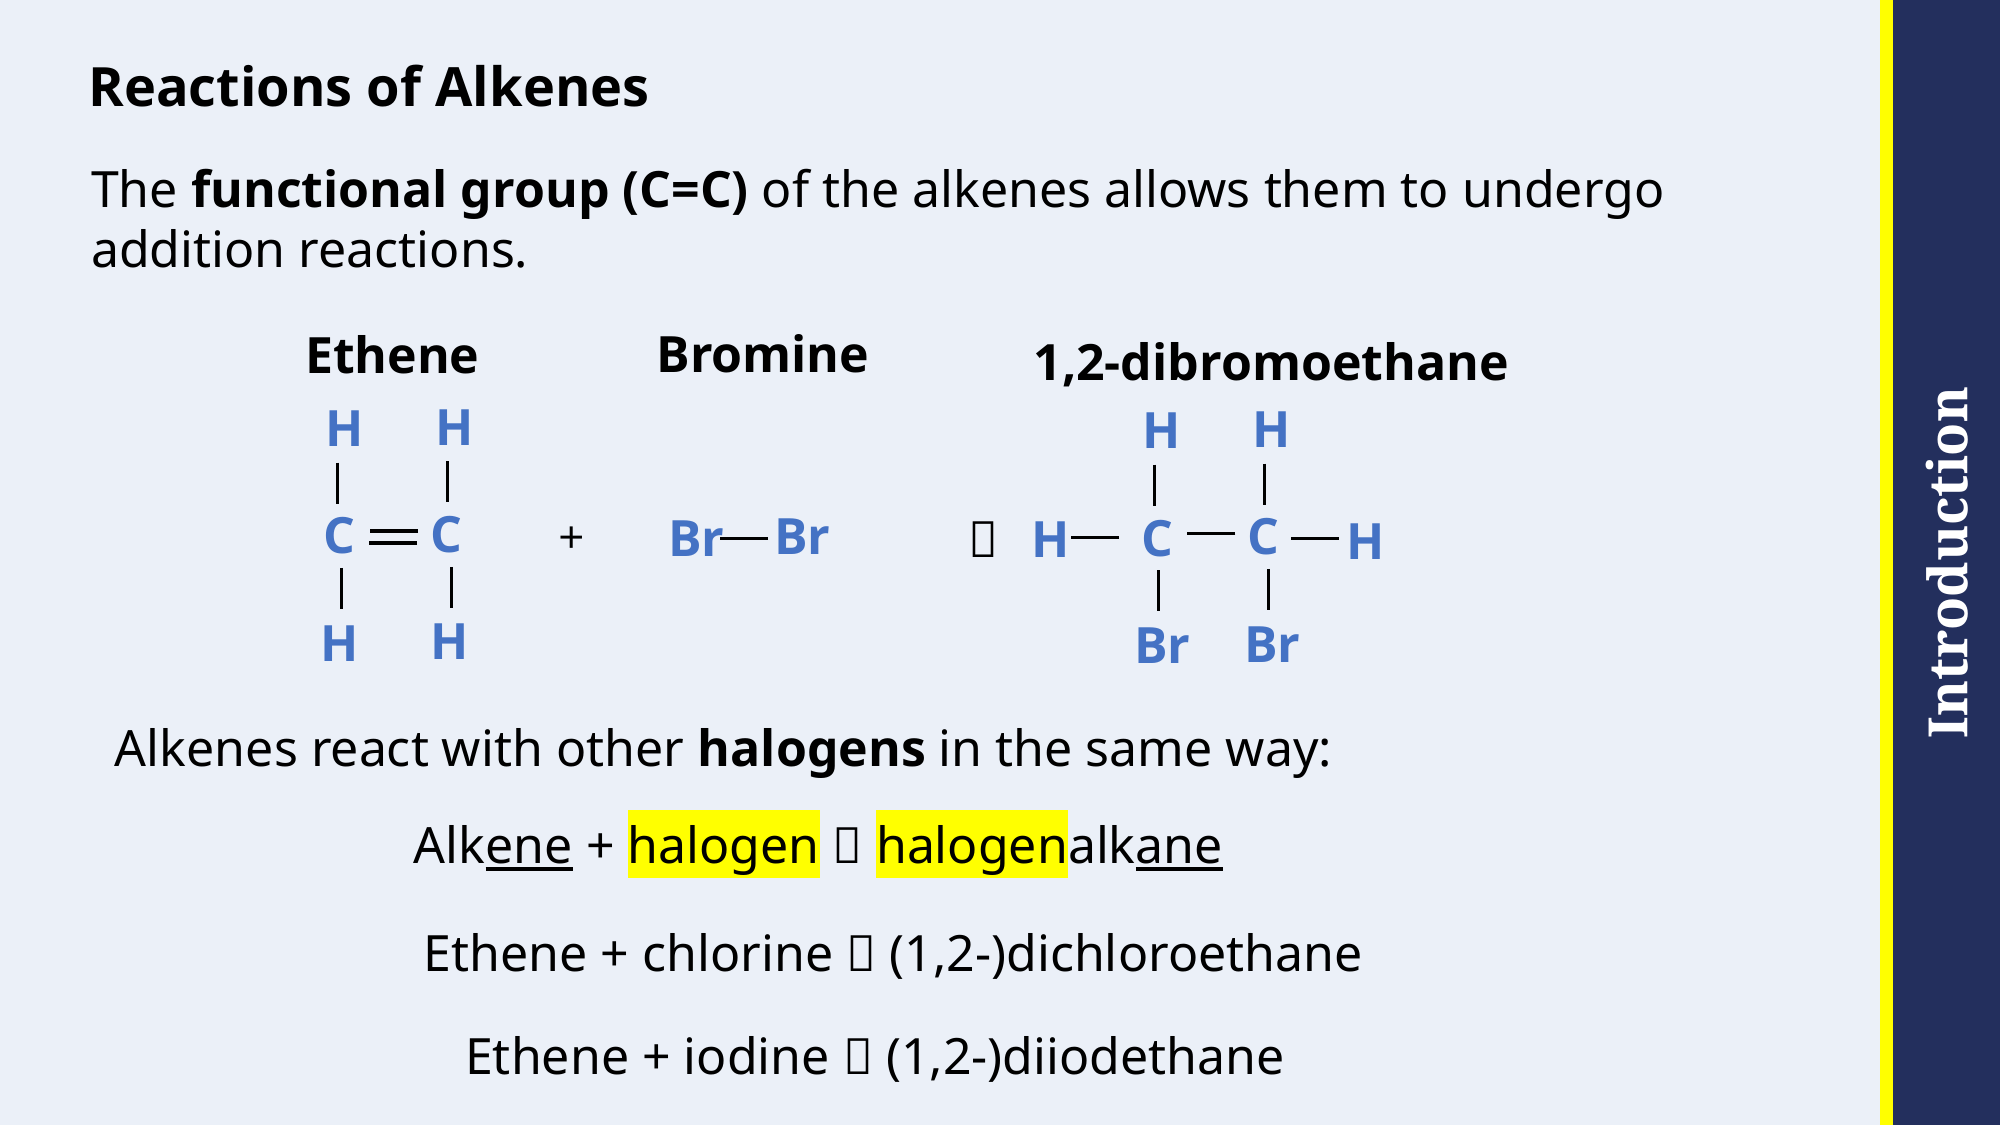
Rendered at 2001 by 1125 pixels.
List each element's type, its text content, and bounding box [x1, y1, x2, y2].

text_box Br [1229, 604, 1316, 680]
text_box Br [759, 497, 846, 573]
text_box 1,2-dibromoethane [1018, 323, 1588, 399]
text_box C [1232, 497, 1295, 573]
text_box H [1331, 501, 1400, 577]
text_box Ethene + chlorine  (1,2-)dichloroethane [409, 913, 1750, 989]
text_box Ethene [290, 315, 546, 391]
text_box The functional group (C=C) of the alkenes allows them to undergo addition reactions. [76, 149, 1862, 285]
text_box Bromine [641, 314, 922, 390]
text_box Br [1119, 605, 1206, 681]
text_box C [308, 496, 371, 572]
text_box H [310, 389, 379, 464]
text_box C [1126, 498, 1188, 574]
title Reactions of Alkenes [88, 0, 1831, 119]
text_box + [542, 498, 601, 574]
text_box H [305, 603, 374, 679]
text_box Br [653, 498, 740, 574]
text_box H [1128, 399, 1196, 467]
text_box Alkene + halogen  halogenalkane [399, 805, 1741, 881]
text_box Alkenes react with other halogens in the same way: [100, 709, 1442, 784]
text_box C [415, 495, 477, 571]
text_box H [420, 388, 489, 463]
text_box Ethene + iodine  (1,2-)diiodethane [450, 1016, 1792, 1092]
text_box H [1016, 499, 1085, 575]
text_box H [1238, 399, 1306, 466]
text_box  [953, 500, 1014, 576]
text_box H [415, 602, 484, 678]
